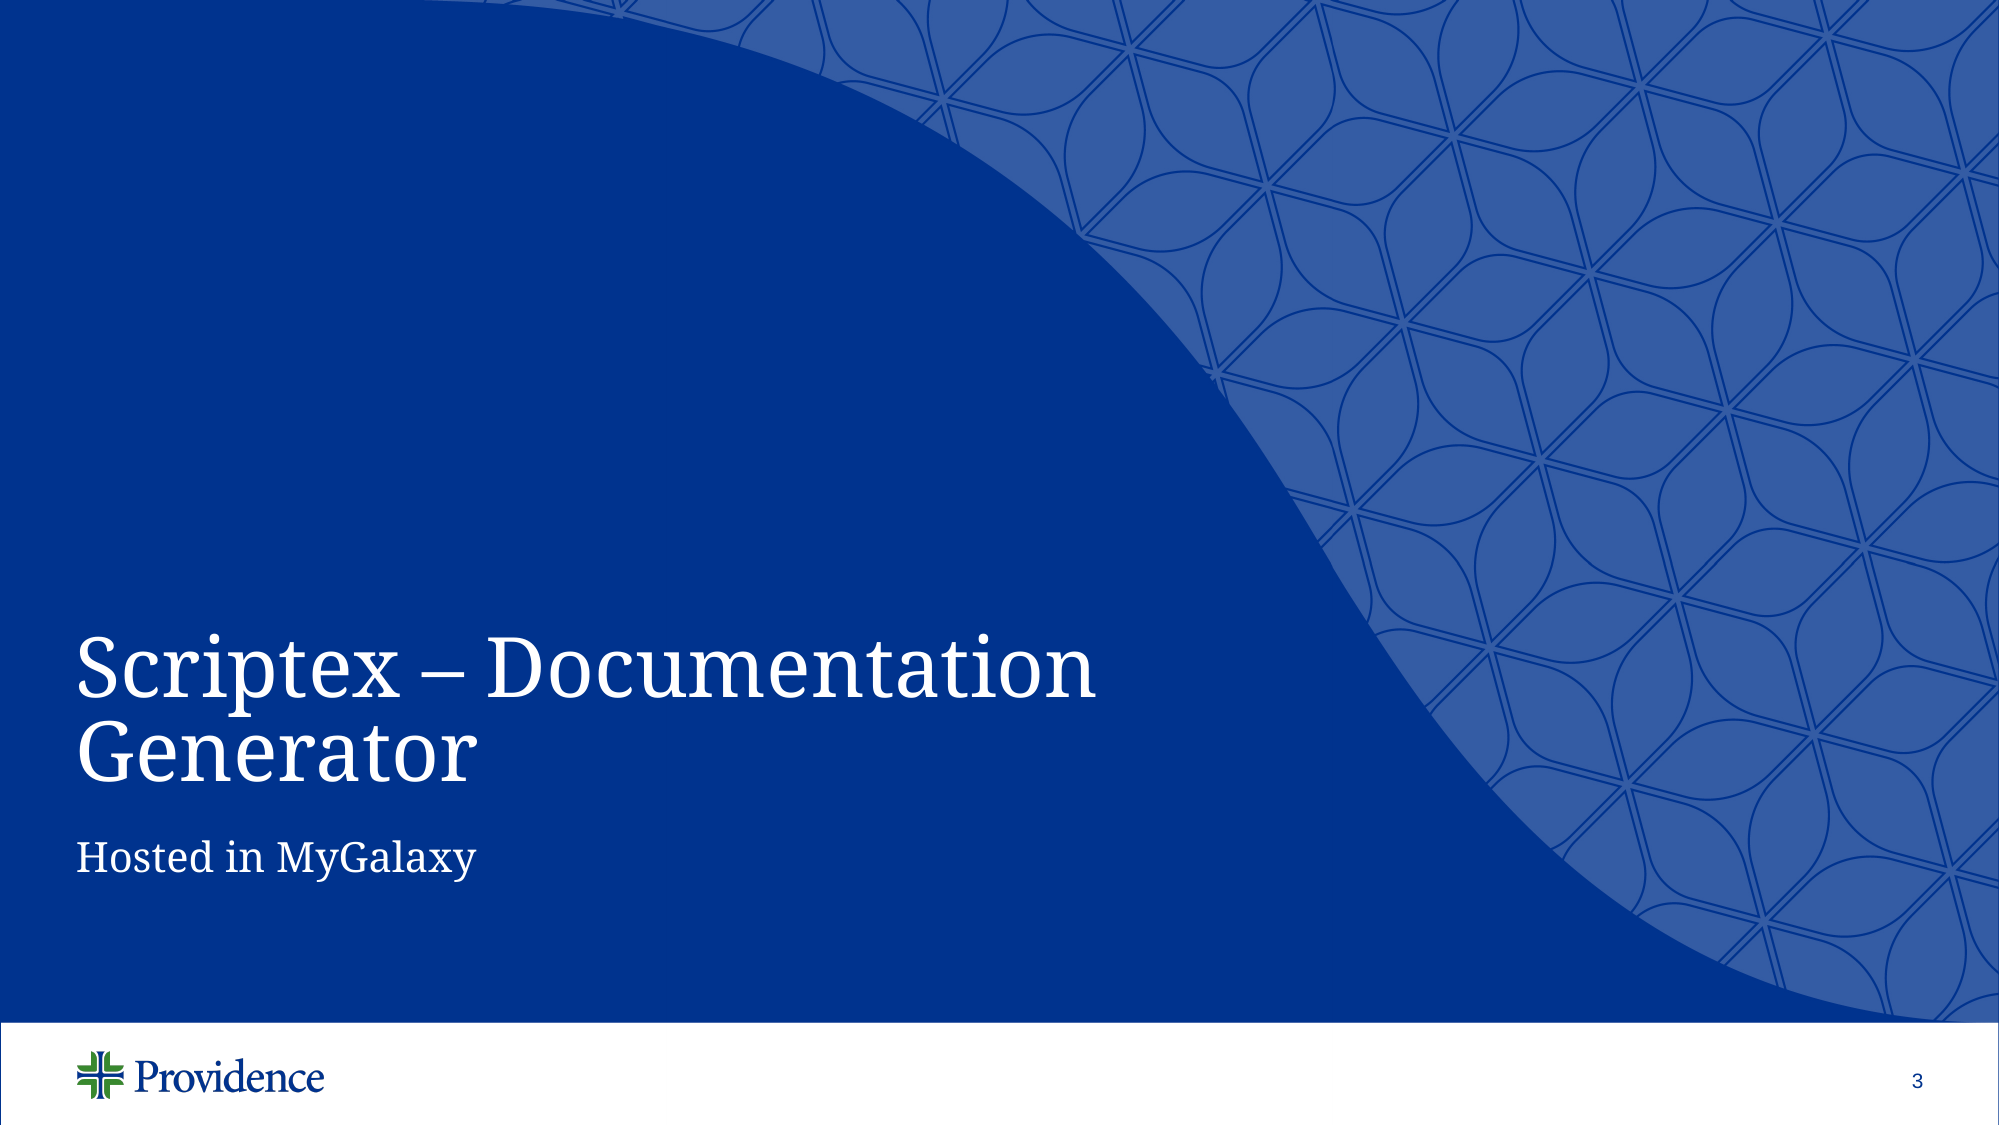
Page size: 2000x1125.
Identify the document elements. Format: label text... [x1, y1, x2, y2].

title Scriptex – Documentation Generator Hosted in MyGalaxy [75, 256, 1468, 1016]
slide_number 3 [1842, 1055, 1924, 1094]
picture [1, 0, 1999, 1125]
